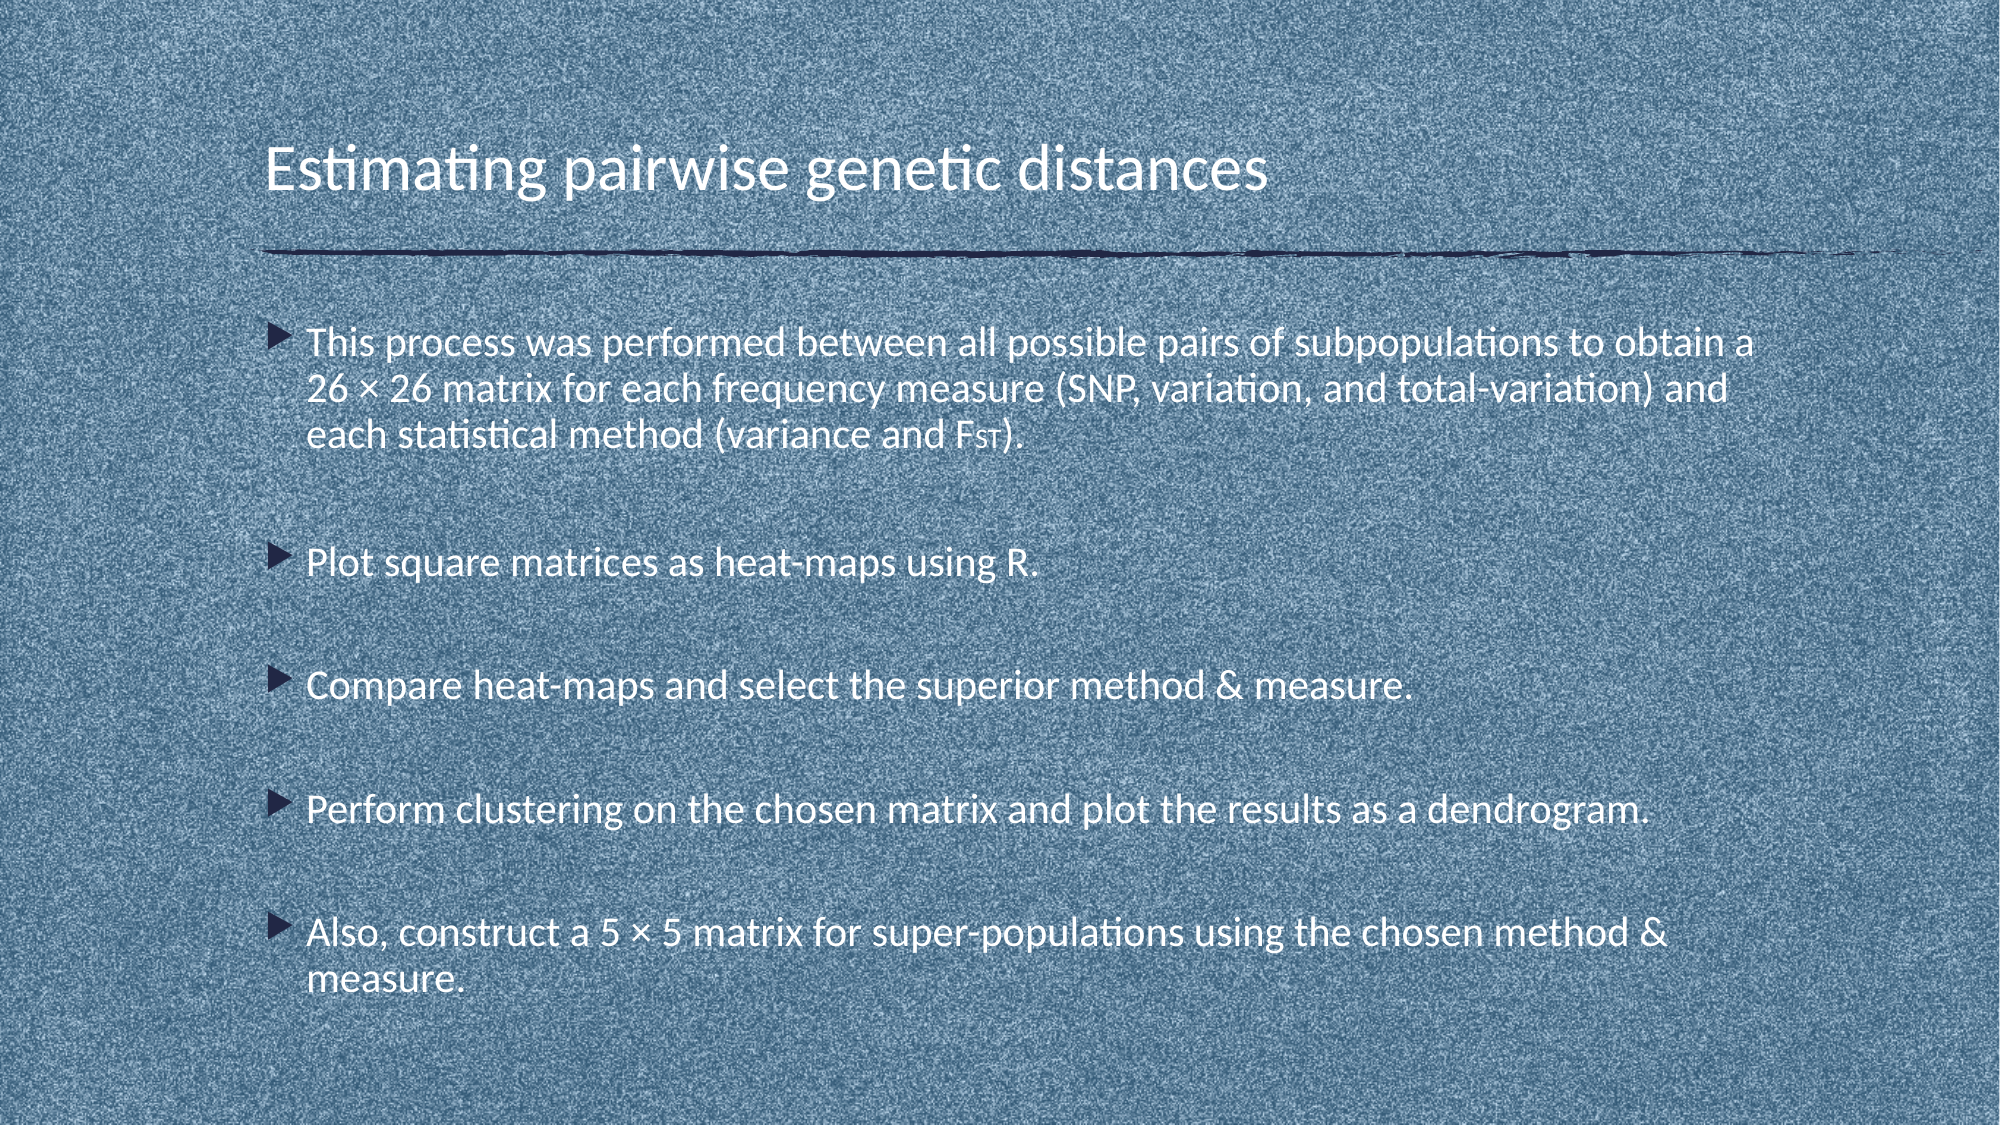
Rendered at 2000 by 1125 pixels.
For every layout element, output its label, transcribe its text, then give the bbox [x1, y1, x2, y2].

list This process was performed between all possible pairs of subpopulations to obtain a 26 × 26 matrix for each frequency measure (SNP, variation, and total-variation) and each statistical method (variance and FST). Plot square matrices as heat-maps using R. Compare heat-maps and select the superior method & measure. Perform clustering on the chosen matrix and plot the results as a dendrogram. Also, construct a 5 × 5 matrix for super-populations using the chosen method & measure. [249, 312, 1813, 1013]
title Estimating pairwise genetic distances [249, 45, 1750, 213]
